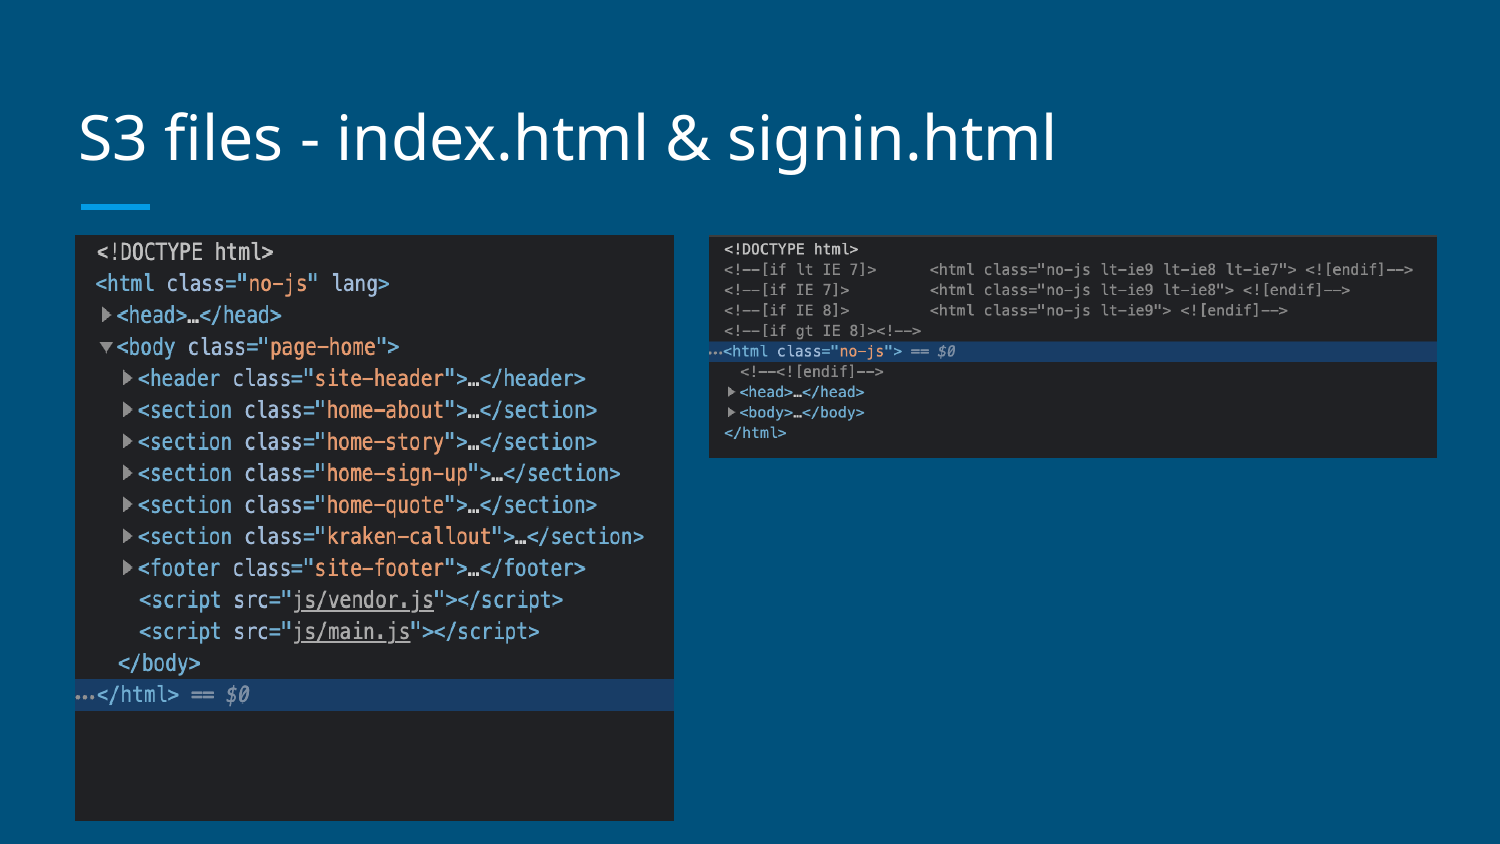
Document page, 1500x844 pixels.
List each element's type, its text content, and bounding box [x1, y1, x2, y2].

picture [76, 236, 673, 820]
picture [710, 236, 1436, 457]
title S3 files - index.html & signin.html [63, 75, 1437, 188]
